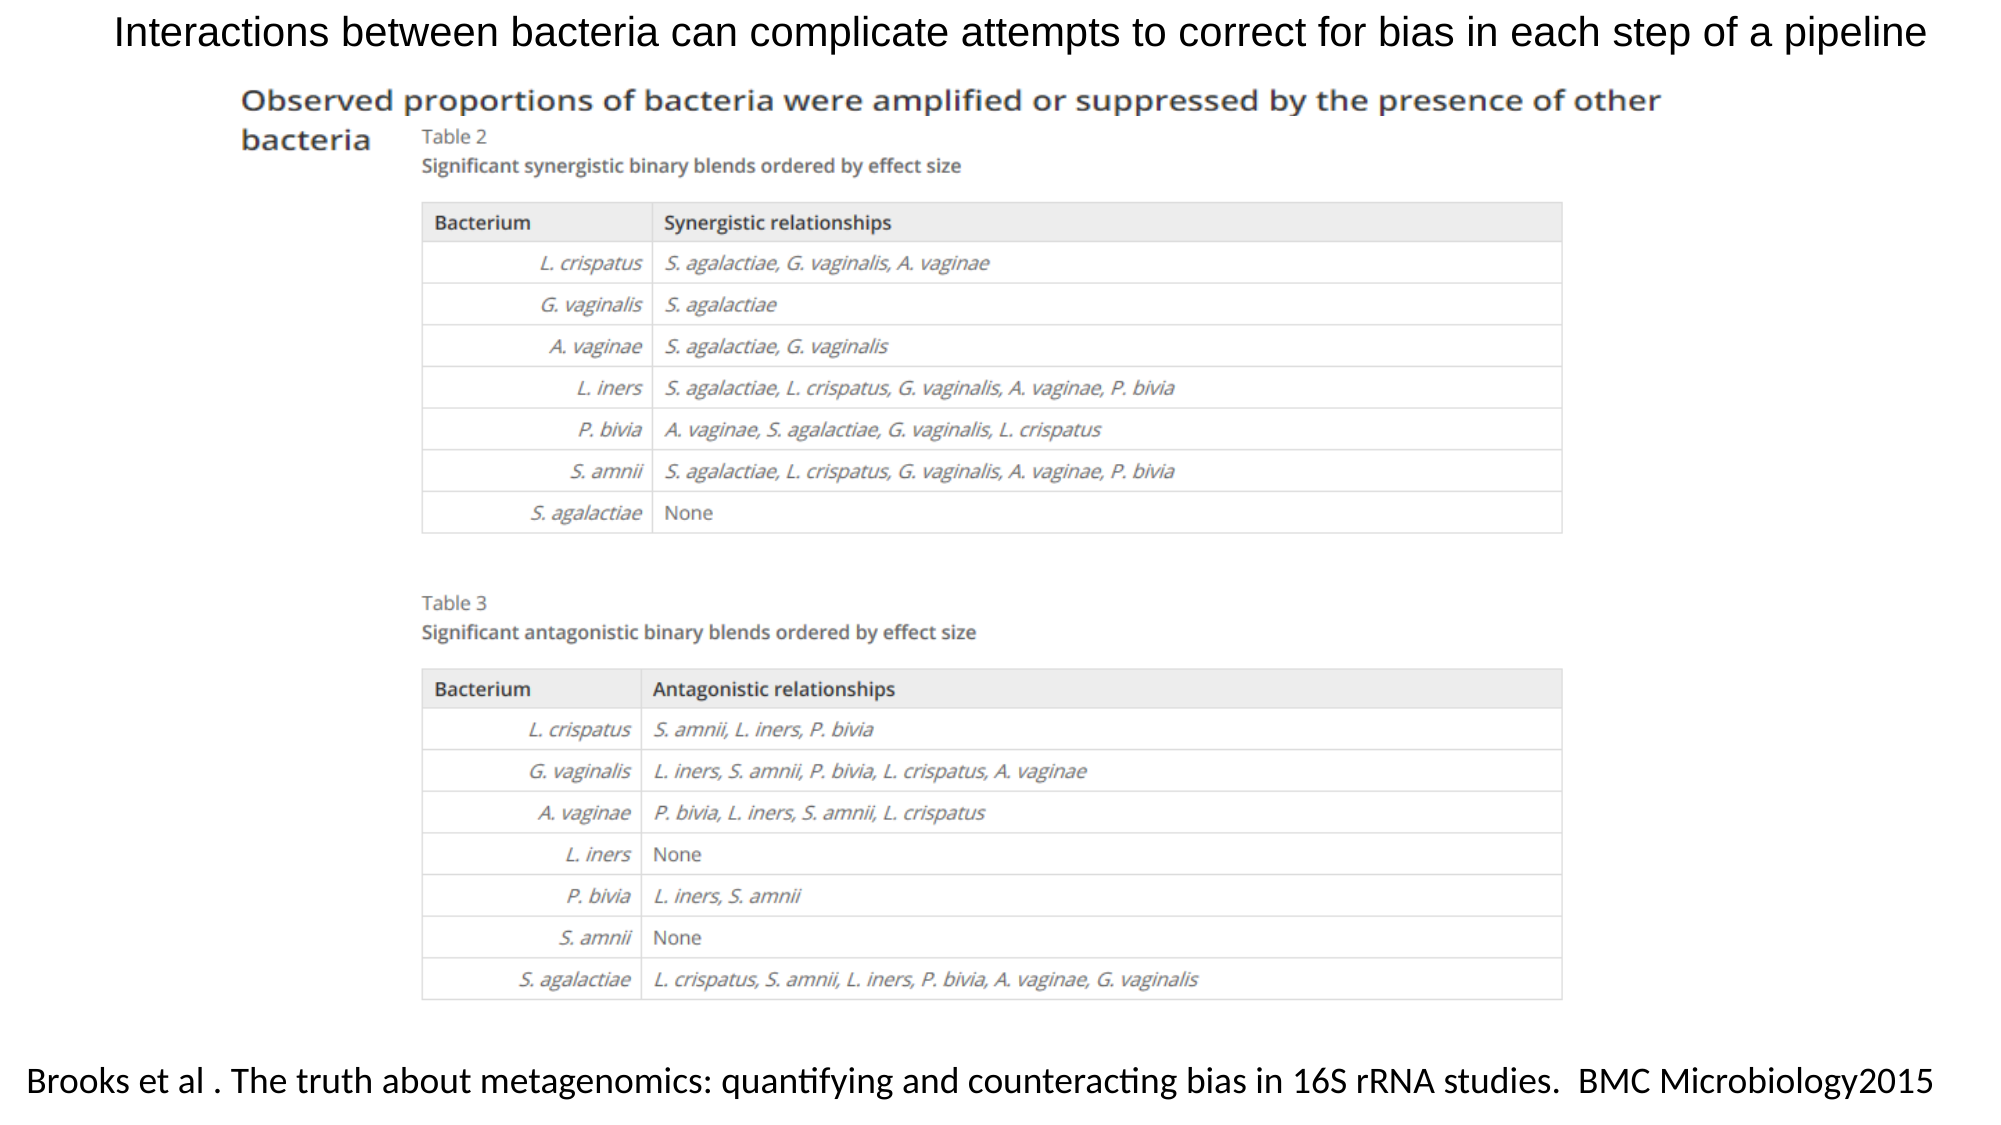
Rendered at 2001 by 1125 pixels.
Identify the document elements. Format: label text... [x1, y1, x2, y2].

picture [206, 70, 1739, 1017]
text_box Brooks et al . The truth about metagenomics: quantifying and counteracting bias in 16S rRNA studies. BMC Microbiology2015 [11, 1048, 2000, 1109]
text_box Interactions between bacteria can complicate attempts to correct for bias in each step of a pipeline [99, 0, 1944, 63]
